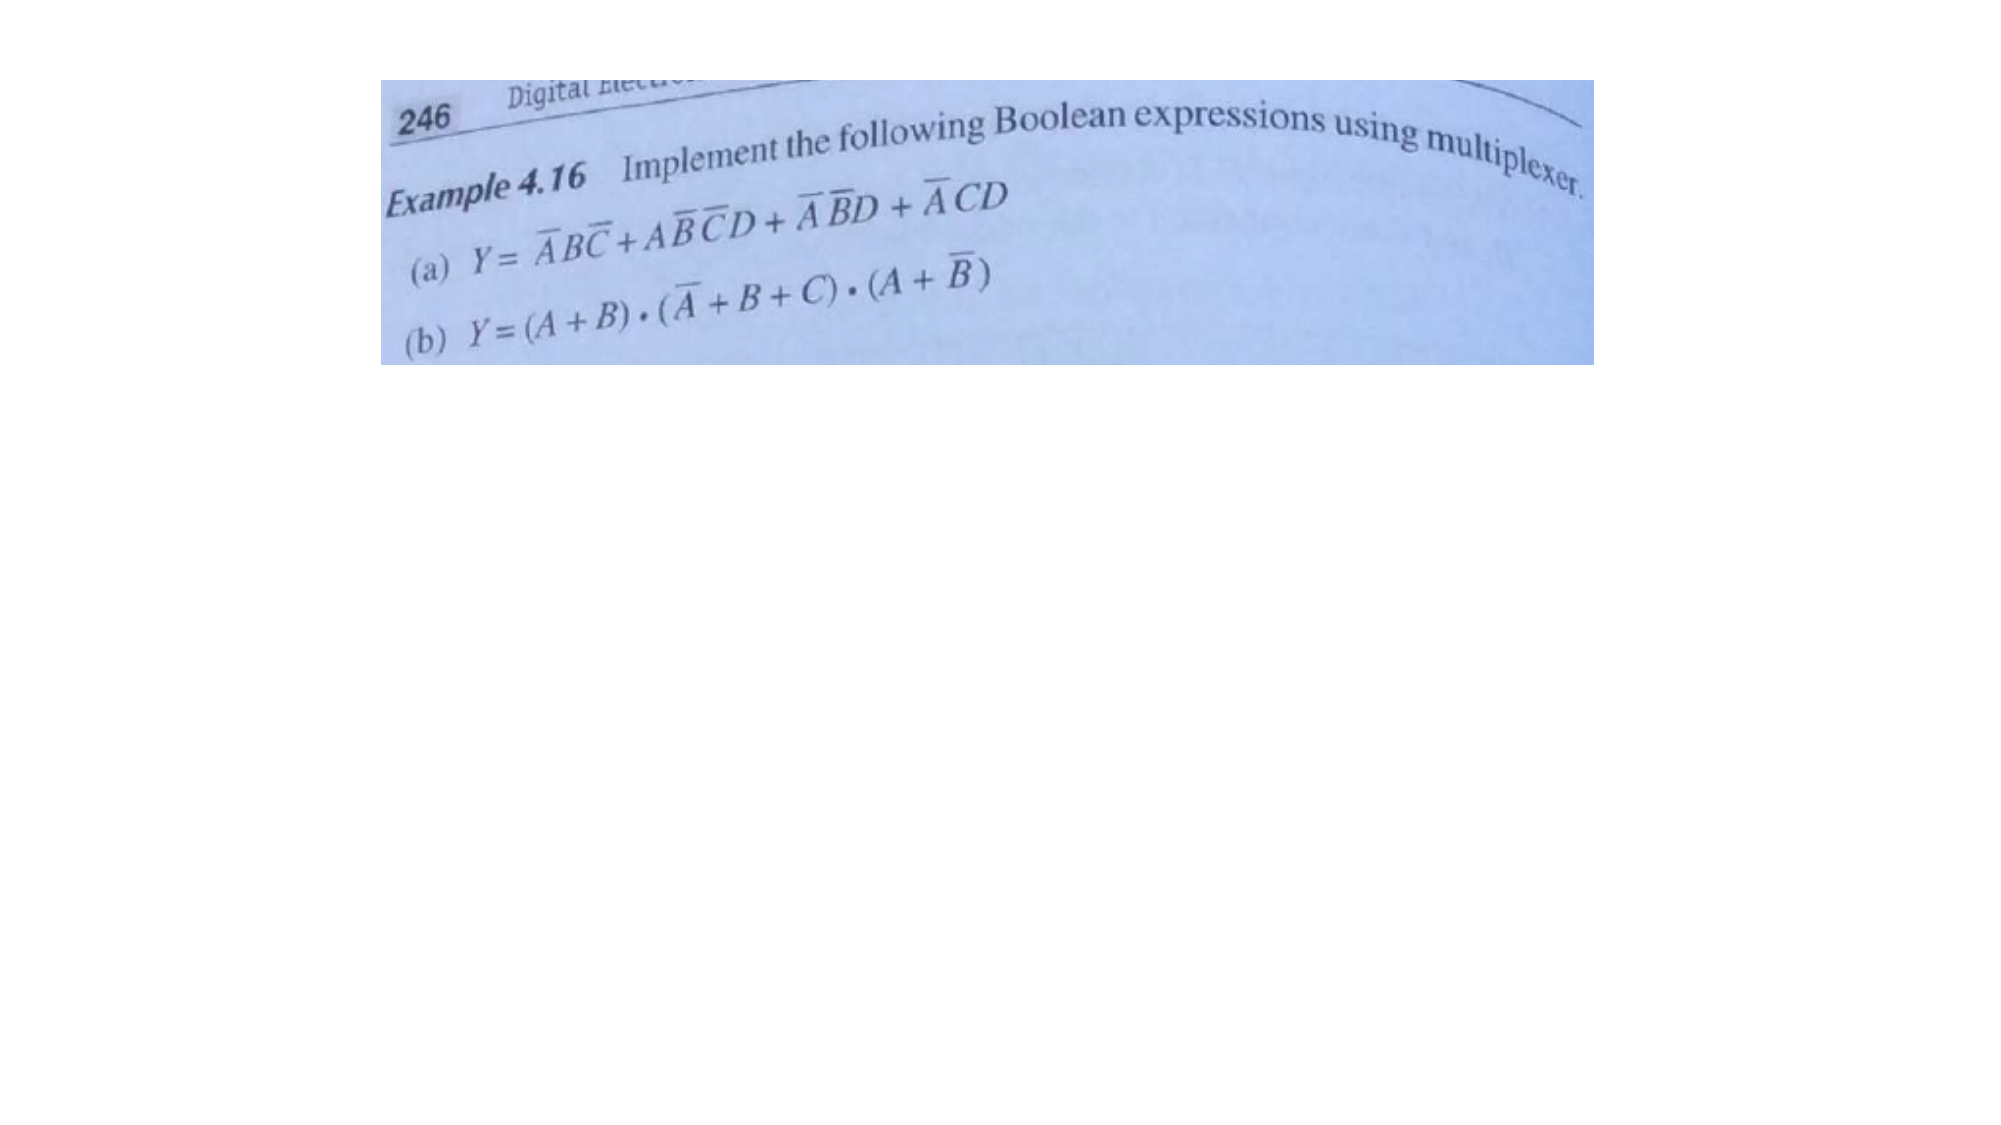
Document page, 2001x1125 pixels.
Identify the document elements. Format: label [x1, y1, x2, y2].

picture [381, 80, 1594, 365]
